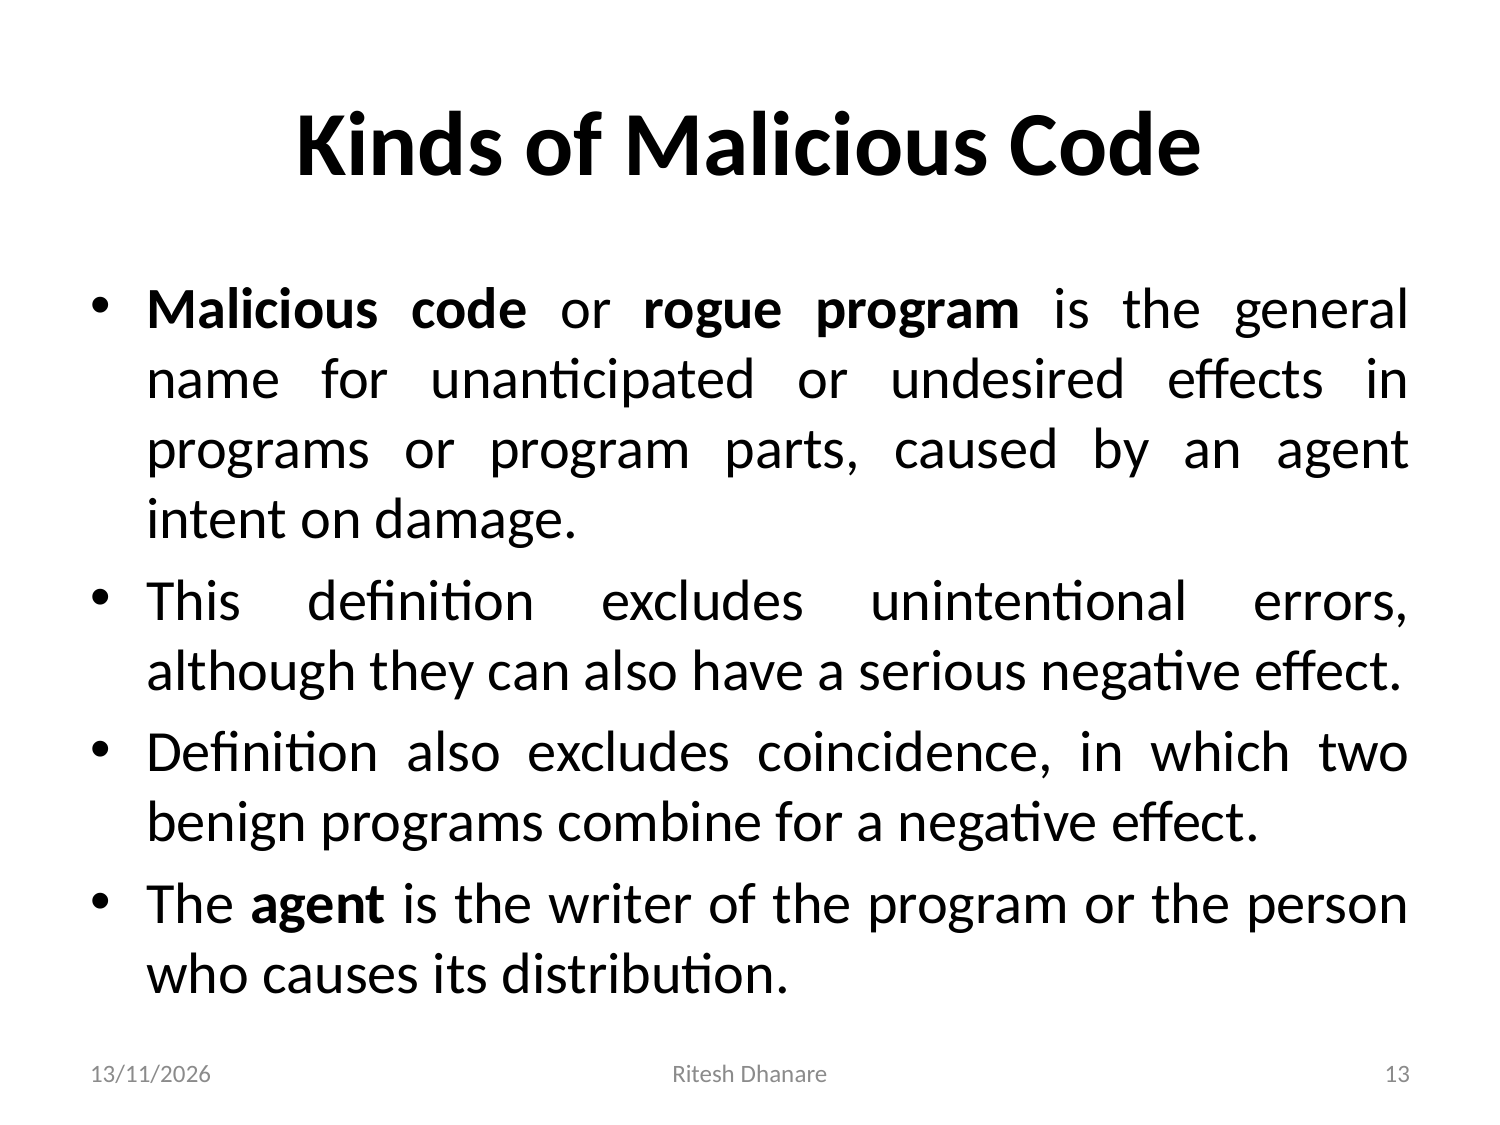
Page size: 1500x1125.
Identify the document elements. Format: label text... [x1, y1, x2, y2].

footer Ritesh Dhanare [512, 1042, 988, 1103]
list Malicious code or rogue program is the general name for unanticipated or undesired effects in programs or program parts, caused by an agent intent on damage. This definition excludes unintentional errors, although they can also have a serious negative effect. Definition also excludes coincidence, in which two benign programs combine for a negative effect. The agent is the writer of the program or the person who causes its distribution. [75, 262, 1425, 1005]
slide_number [75, 1042, 425, 1103]
title Kinds of Malicious Code [75, 45, 1425, 233]
slide_number 13 [1074, 1042, 1425, 1103]
